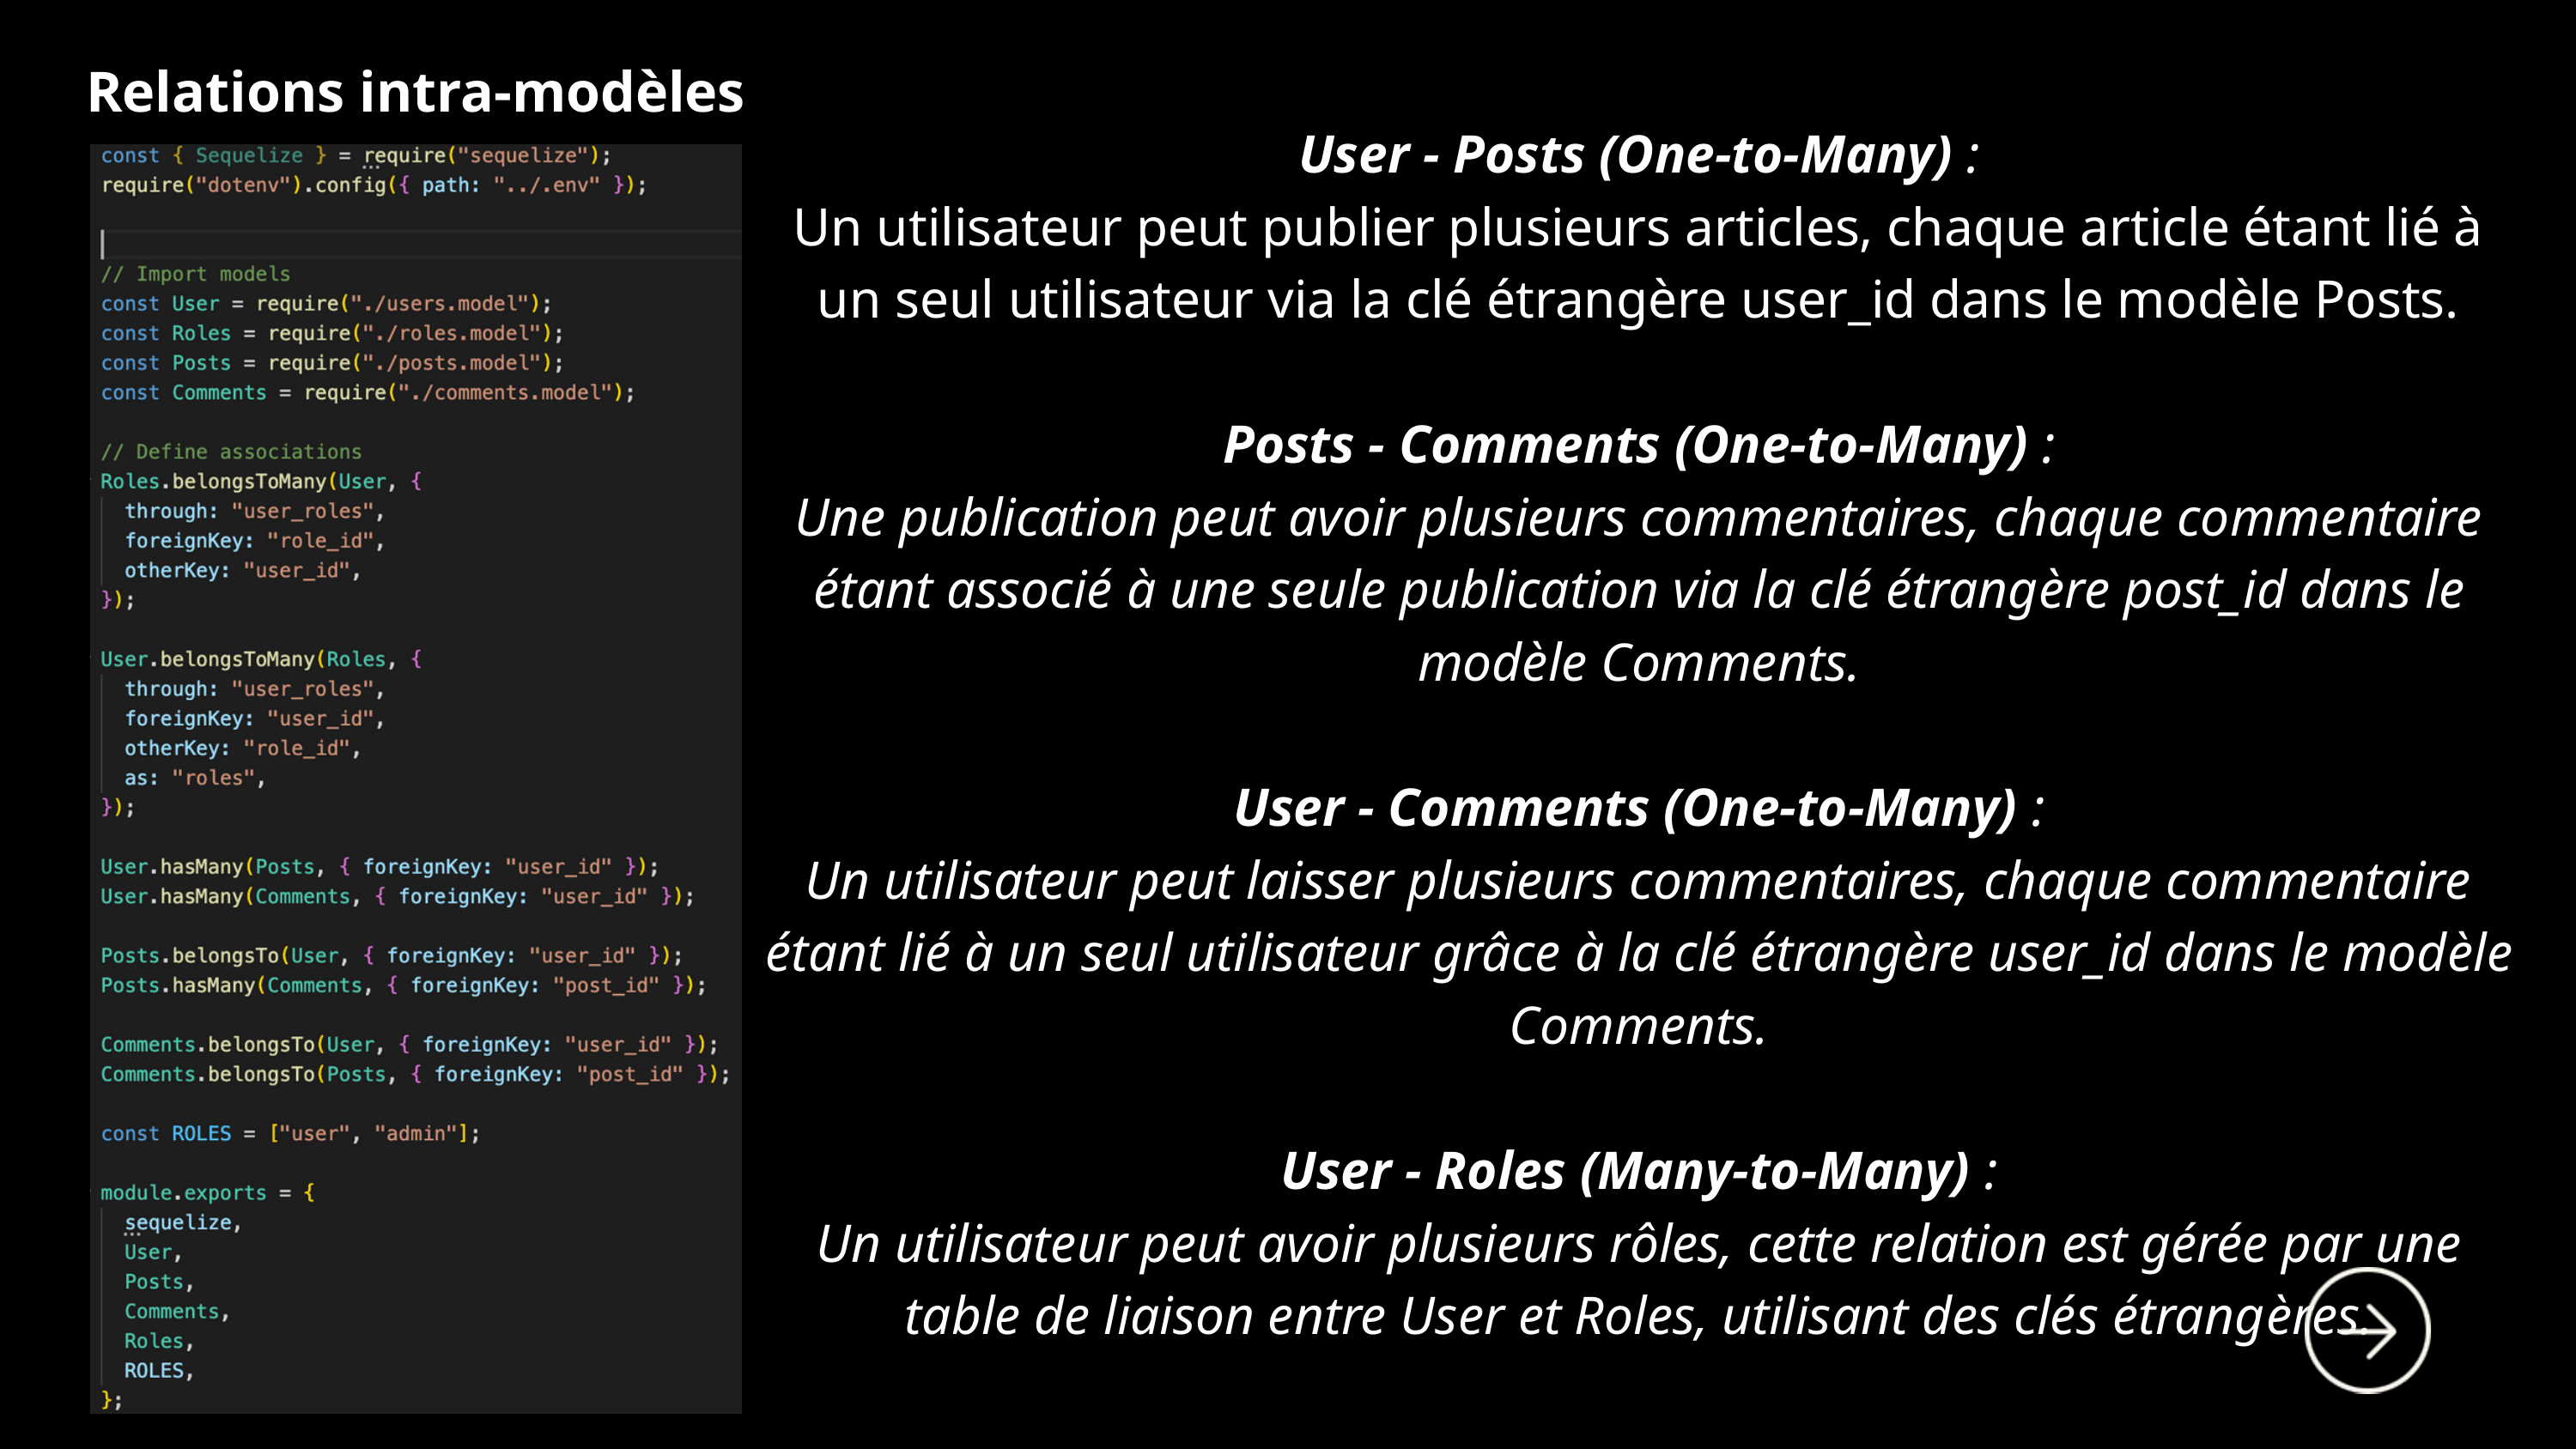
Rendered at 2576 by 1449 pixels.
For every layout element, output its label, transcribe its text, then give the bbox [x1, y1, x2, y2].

text_box Relations intra-modèles [70, 45, 762, 124]
text_box [2305, 1267, 2432, 1394]
text_box [89, 144, 742, 1414]
text_box User - Posts (One-to-Many) : Un utilisateur peut publier plusieurs articles, chaque article étant lié à un seul utilisateur via la clé étrangère user_id dans le modèle Posts. Posts - Comments (One-to-Many) : Une publication peut avoir plusieurs commentaires, chaque commentaire étant associé à une seule publication via la clé étrangère post_id dans le modèle Comments. User - Comments (One-to-Many) : Un utilisateur peut laisser plusieurs commentaires, chaque commentaire étant lié à un seul utilisateur grâce à la clé étrangère user_id dans le modèle Comments. User - Roles (Many-to-Many) : Un utilisateur peut avoir plusieurs rôles, cette relation est gérée par une table de liaison entre User et Roles, utilisant des clés étrangères. [761, 111, 2518, 1345]
